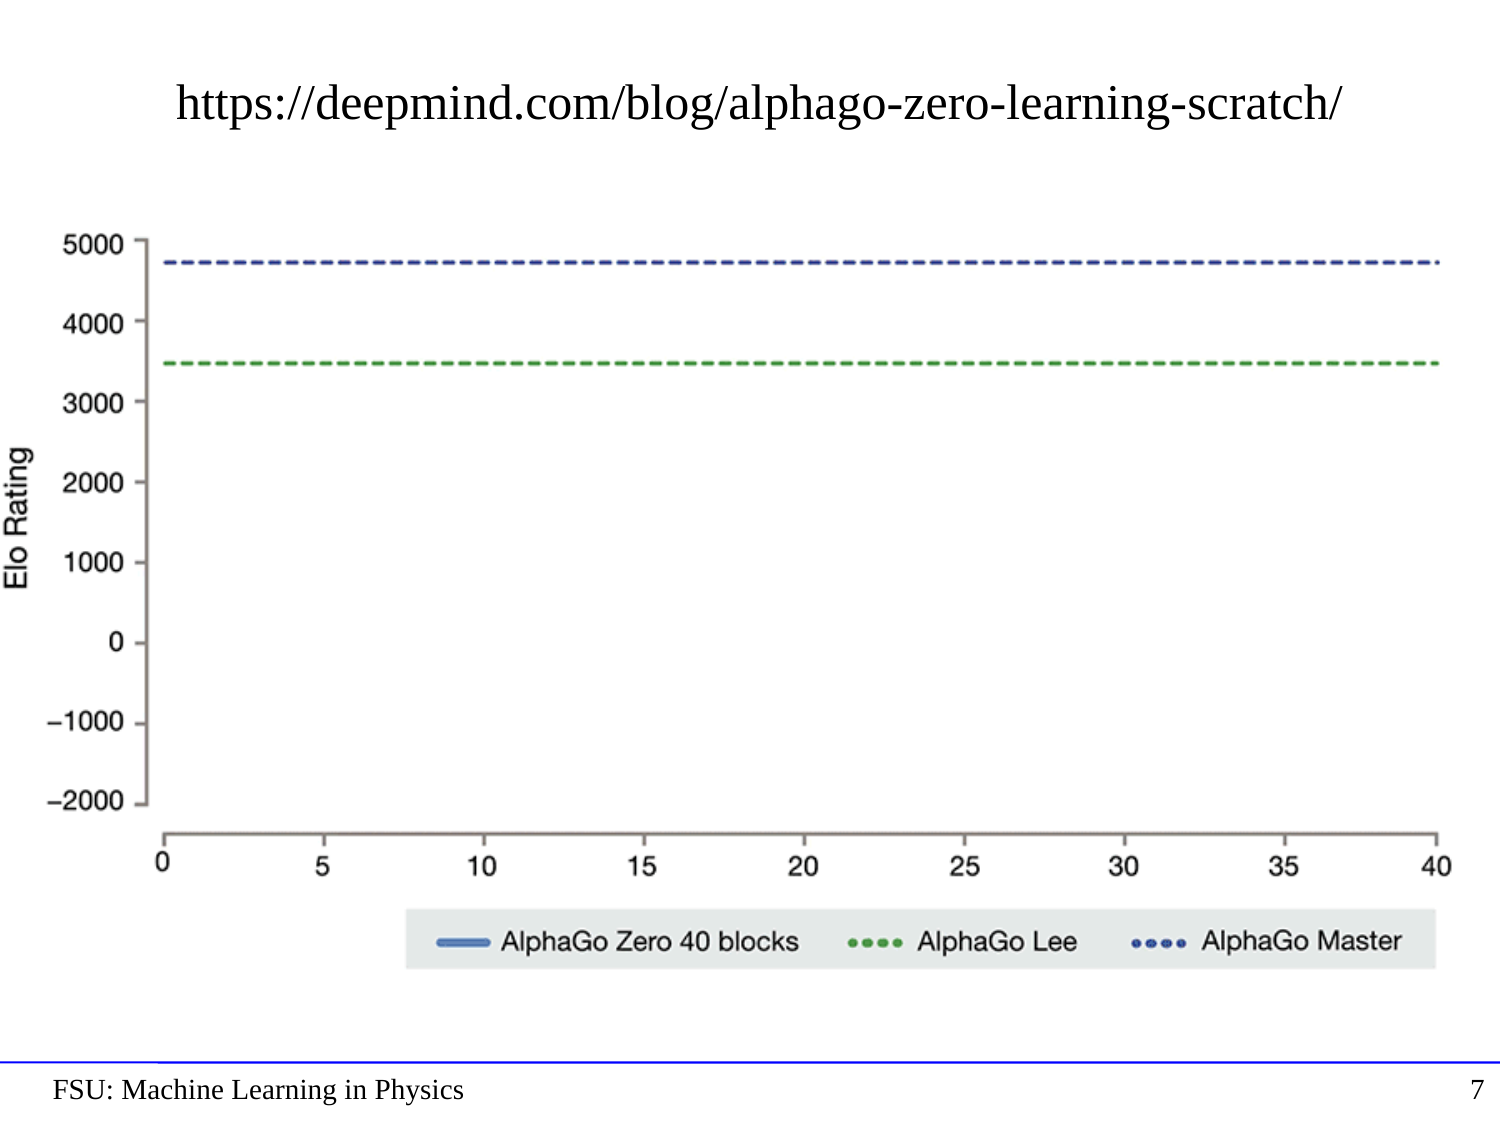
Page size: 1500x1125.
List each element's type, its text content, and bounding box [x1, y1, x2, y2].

picture [0, 151, 1500, 974]
text_box https://deepmind.com/blog/alphago-zero-learning-scratch/ [161, 62, 1359, 138]
footer FSU: Machine Learning in Physics [37, 1062, 1351, 1125]
slide_number 7 [1362, 1062, 1500, 1125]
